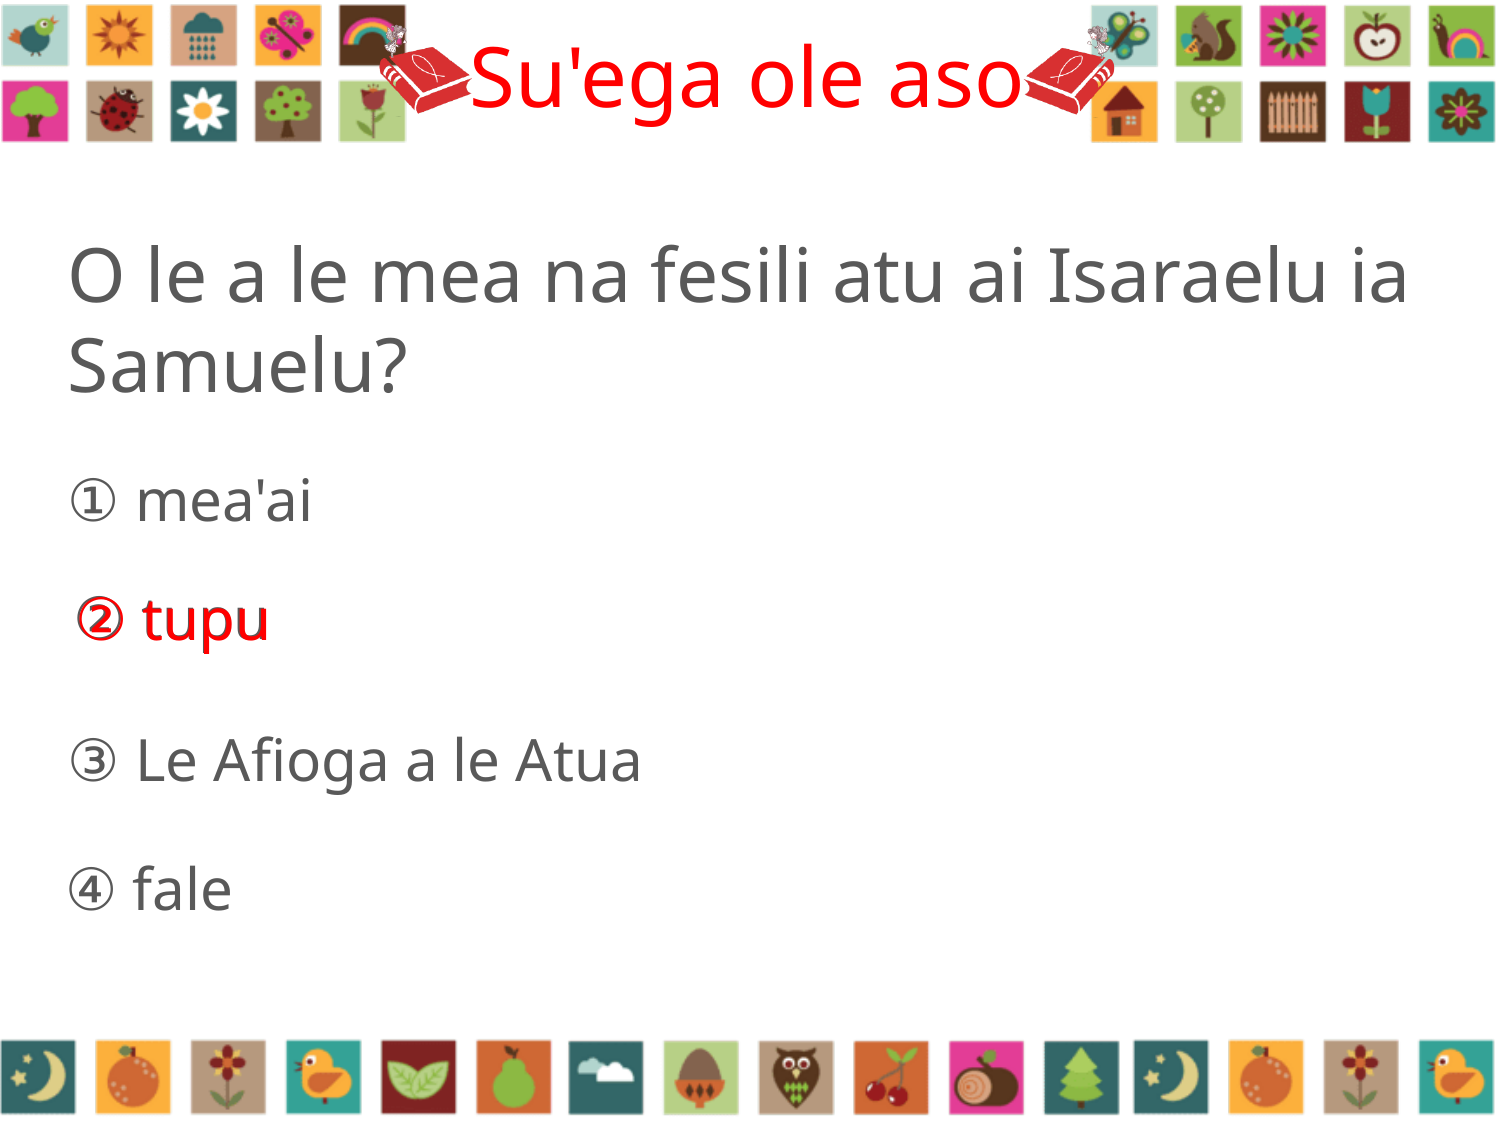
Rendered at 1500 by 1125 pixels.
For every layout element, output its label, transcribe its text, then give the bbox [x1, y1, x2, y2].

text_box ① mea'ai [53, 456, 1436, 541]
picture [0, 3, 504, 150]
text_box Su'ega ole aso [425, 16, 1078, 131]
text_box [0, 1028, 1500, 1118]
text_box ④ fale [50, 844, 1480, 930]
picture [992, 3, 1500, 150]
text_box ③ Le Afioga a le Atua [53, 716, 1483, 801]
text_box ② tupu [60, 574, 1490, 660]
text_box O le a le mea na fesili atu ai Isaraelu ia Samuelu? [53, 219, 1436, 415]
